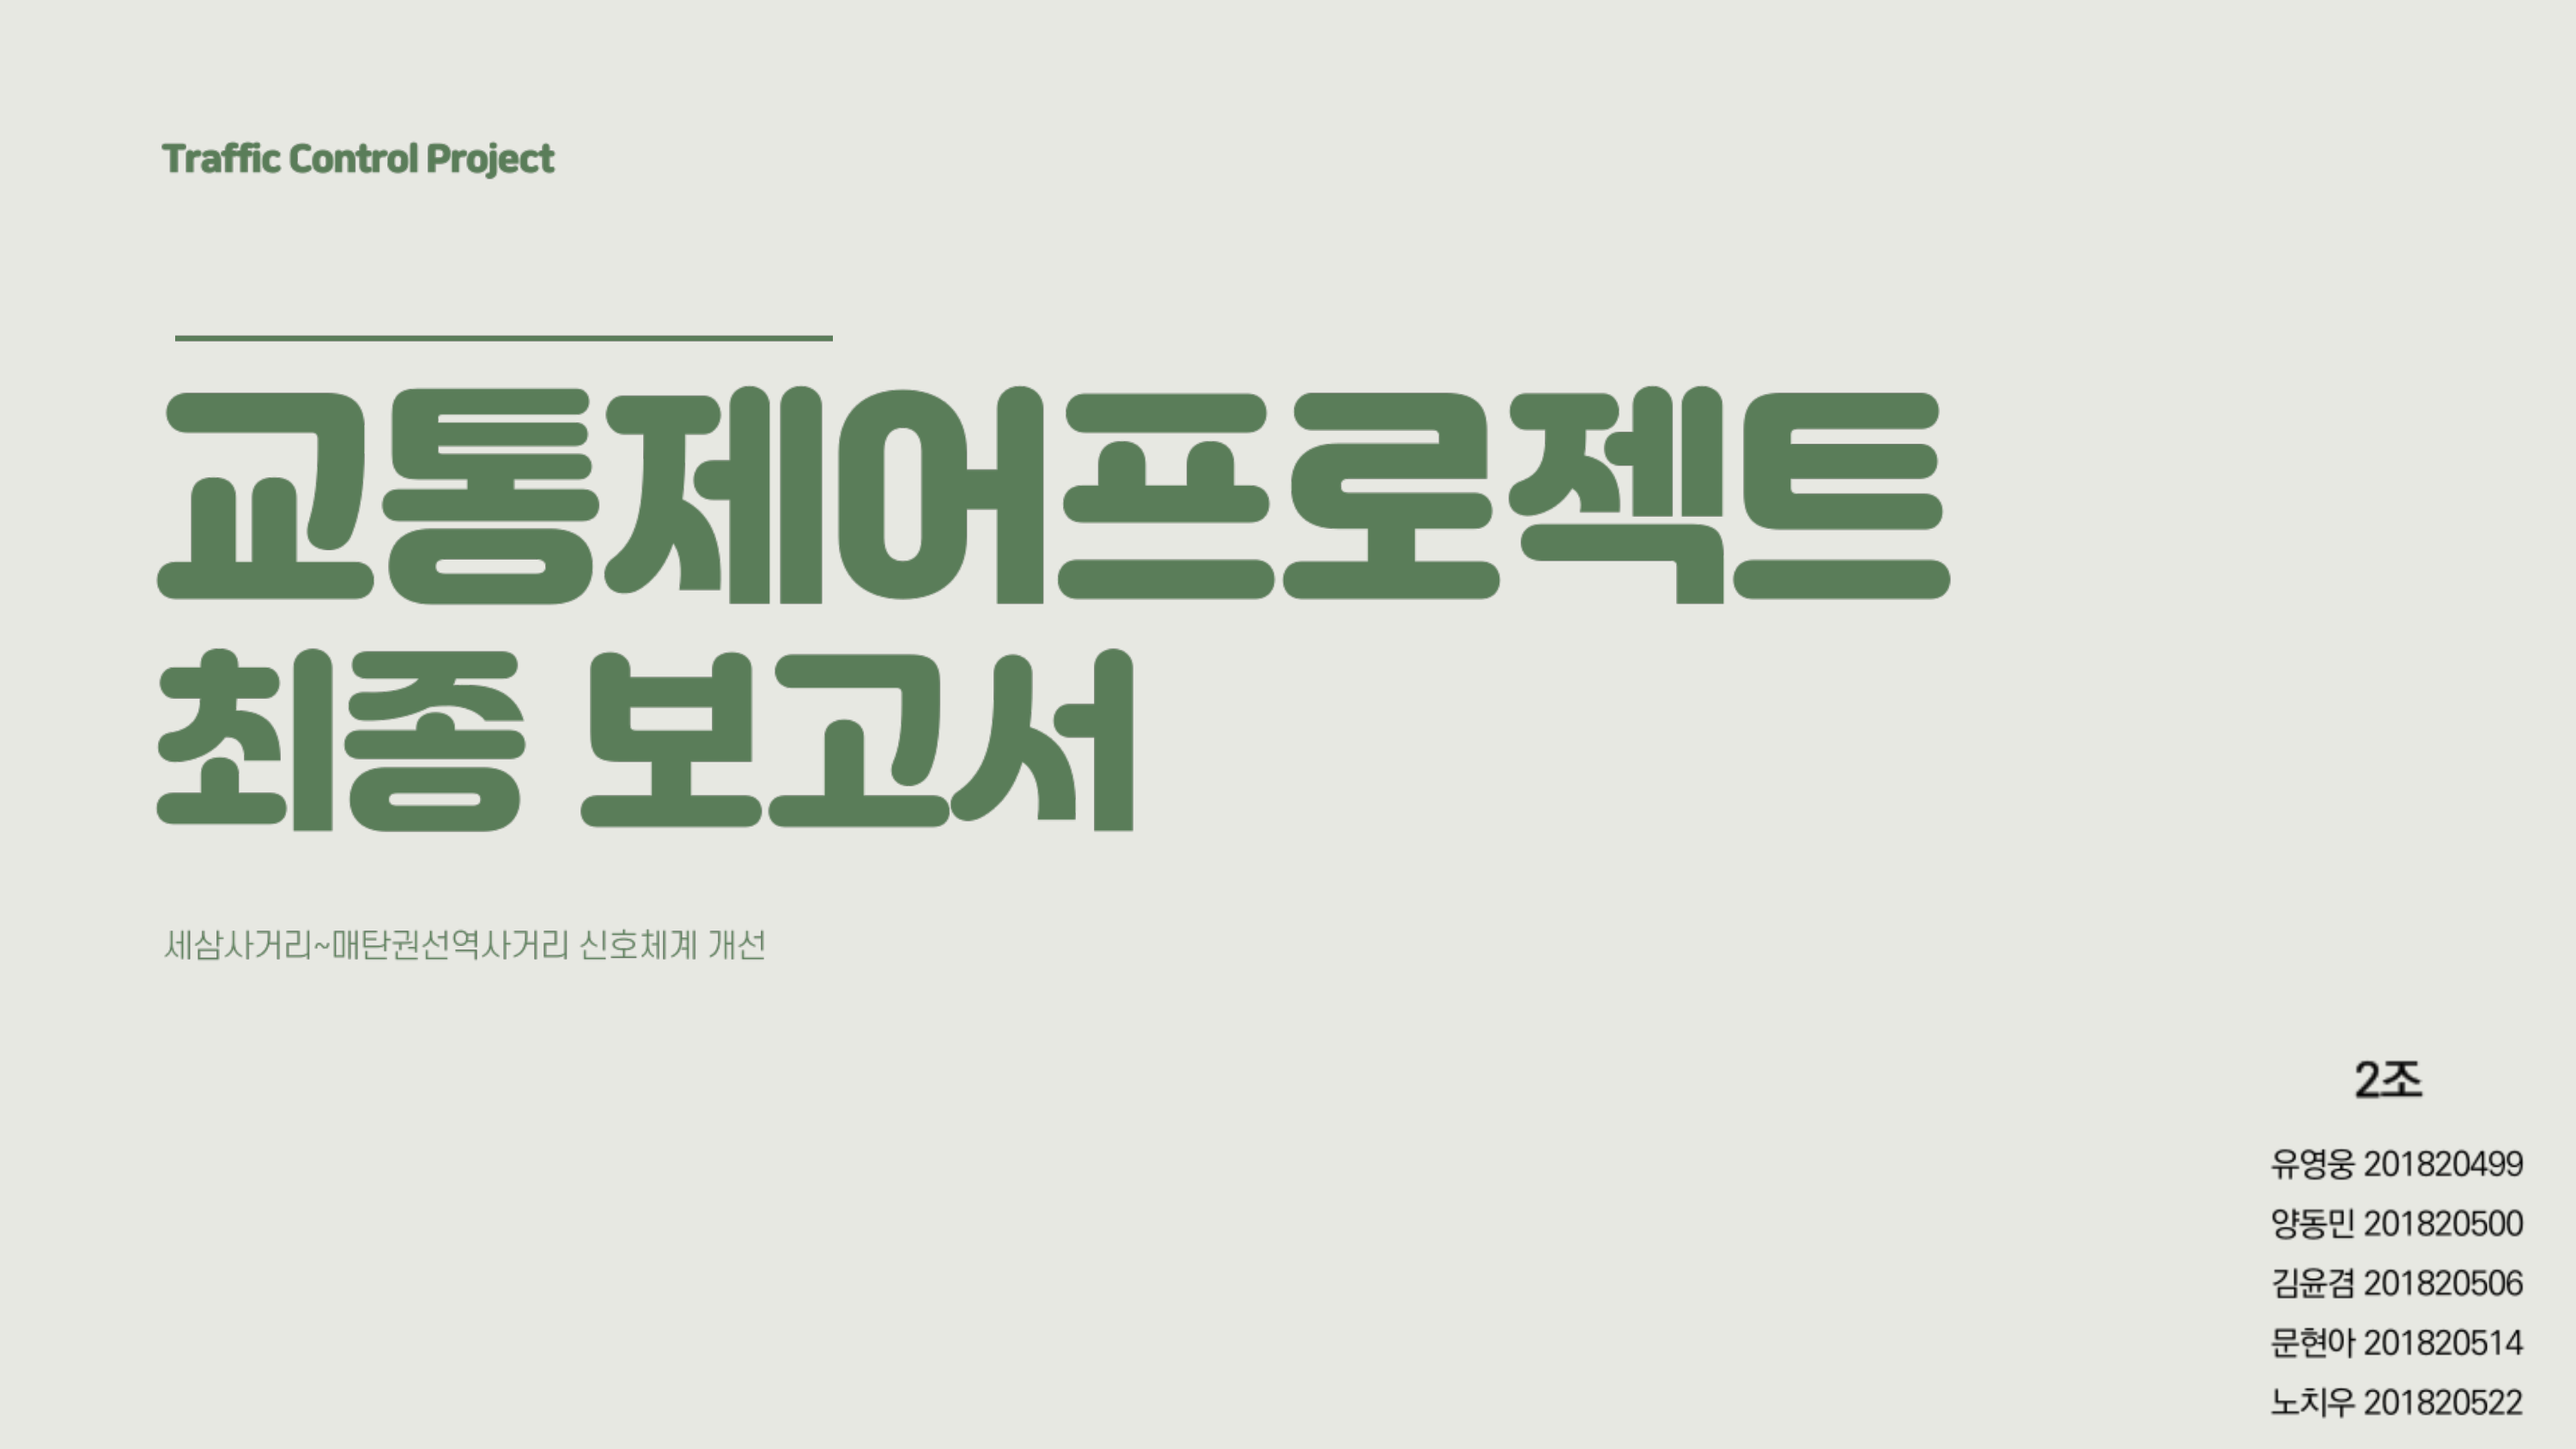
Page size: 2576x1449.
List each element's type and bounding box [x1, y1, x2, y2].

text_box [174, 328, 833, 349]
picture [1545, 1039, 2541, 1449]
picture [155, 130, 572, 192]
picture [115, 305, 2057, 984]
